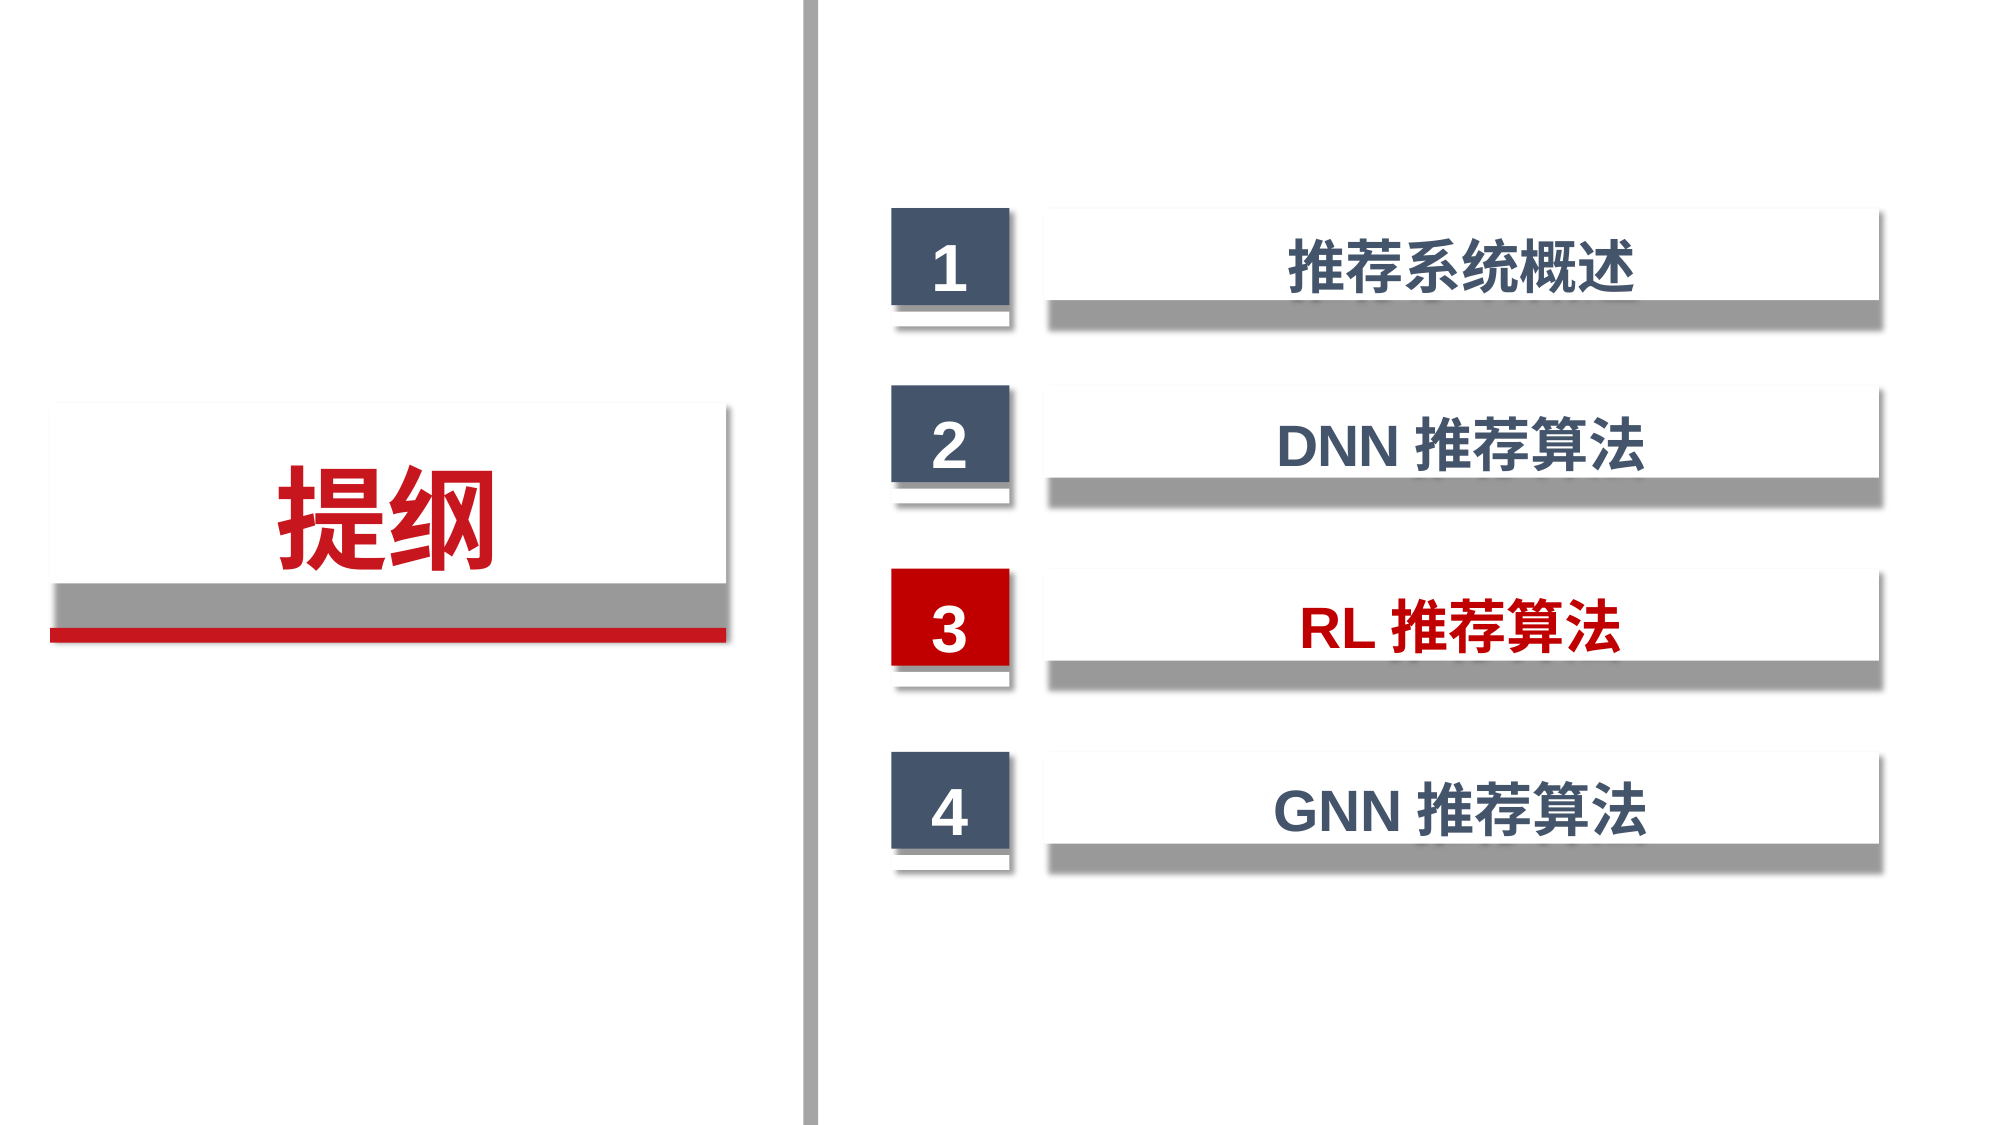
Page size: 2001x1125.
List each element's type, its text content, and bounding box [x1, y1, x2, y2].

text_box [890, 747, 1893, 896]
text_box 提纲 [50, 402, 727, 584]
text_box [890, 381, 1893, 530]
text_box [886, 203, 1023, 310]
text_box 推荐系统概述 [1043, 208, 1879, 301]
picture [1040, 203, 1892, 352]
picture [46, 398, 739, 652]
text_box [886, 311, 1023, 383]
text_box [890, 564, 1893, 713]
